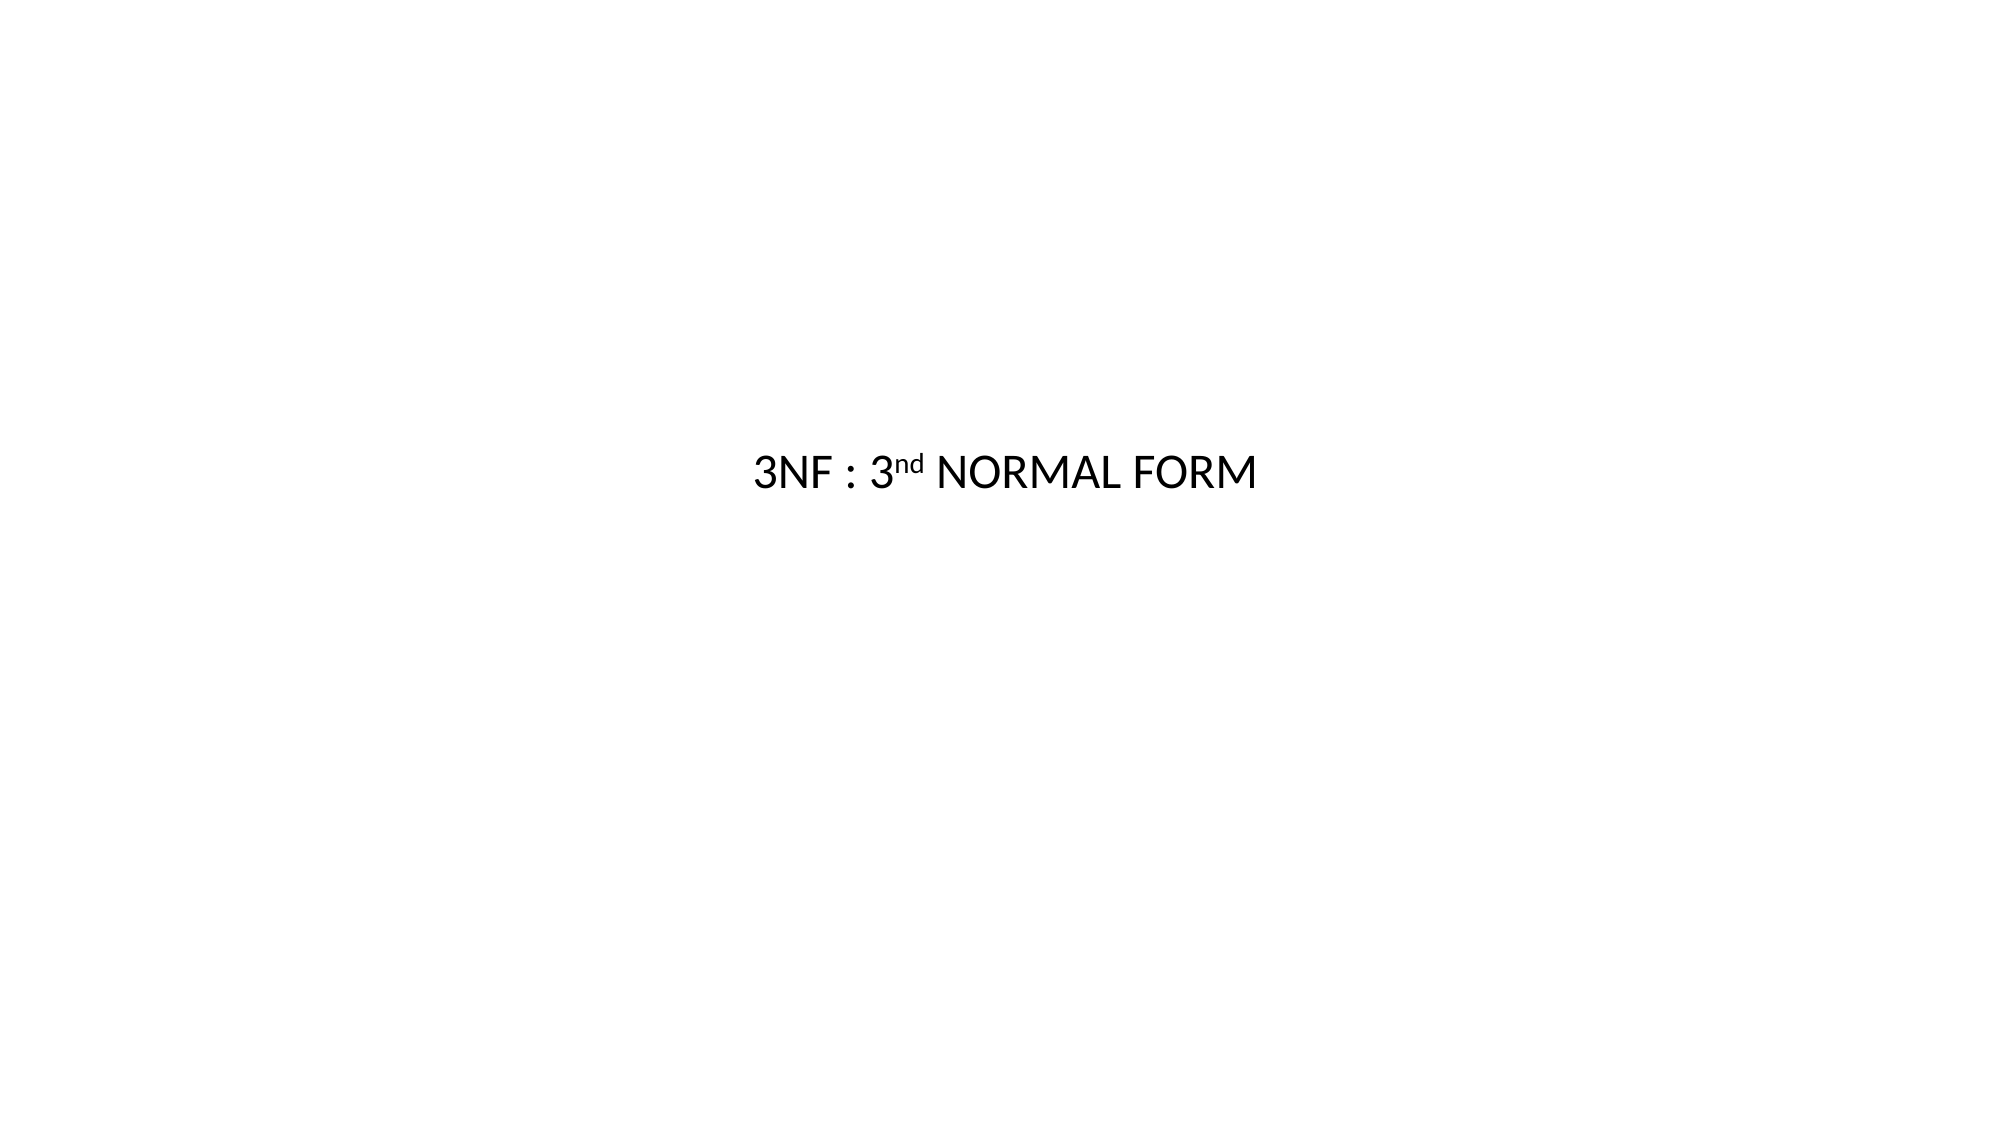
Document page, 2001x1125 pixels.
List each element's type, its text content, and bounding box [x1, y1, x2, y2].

text_box 3NF : 3nd NORMAL FORM [737, 431, 1274, 507]
